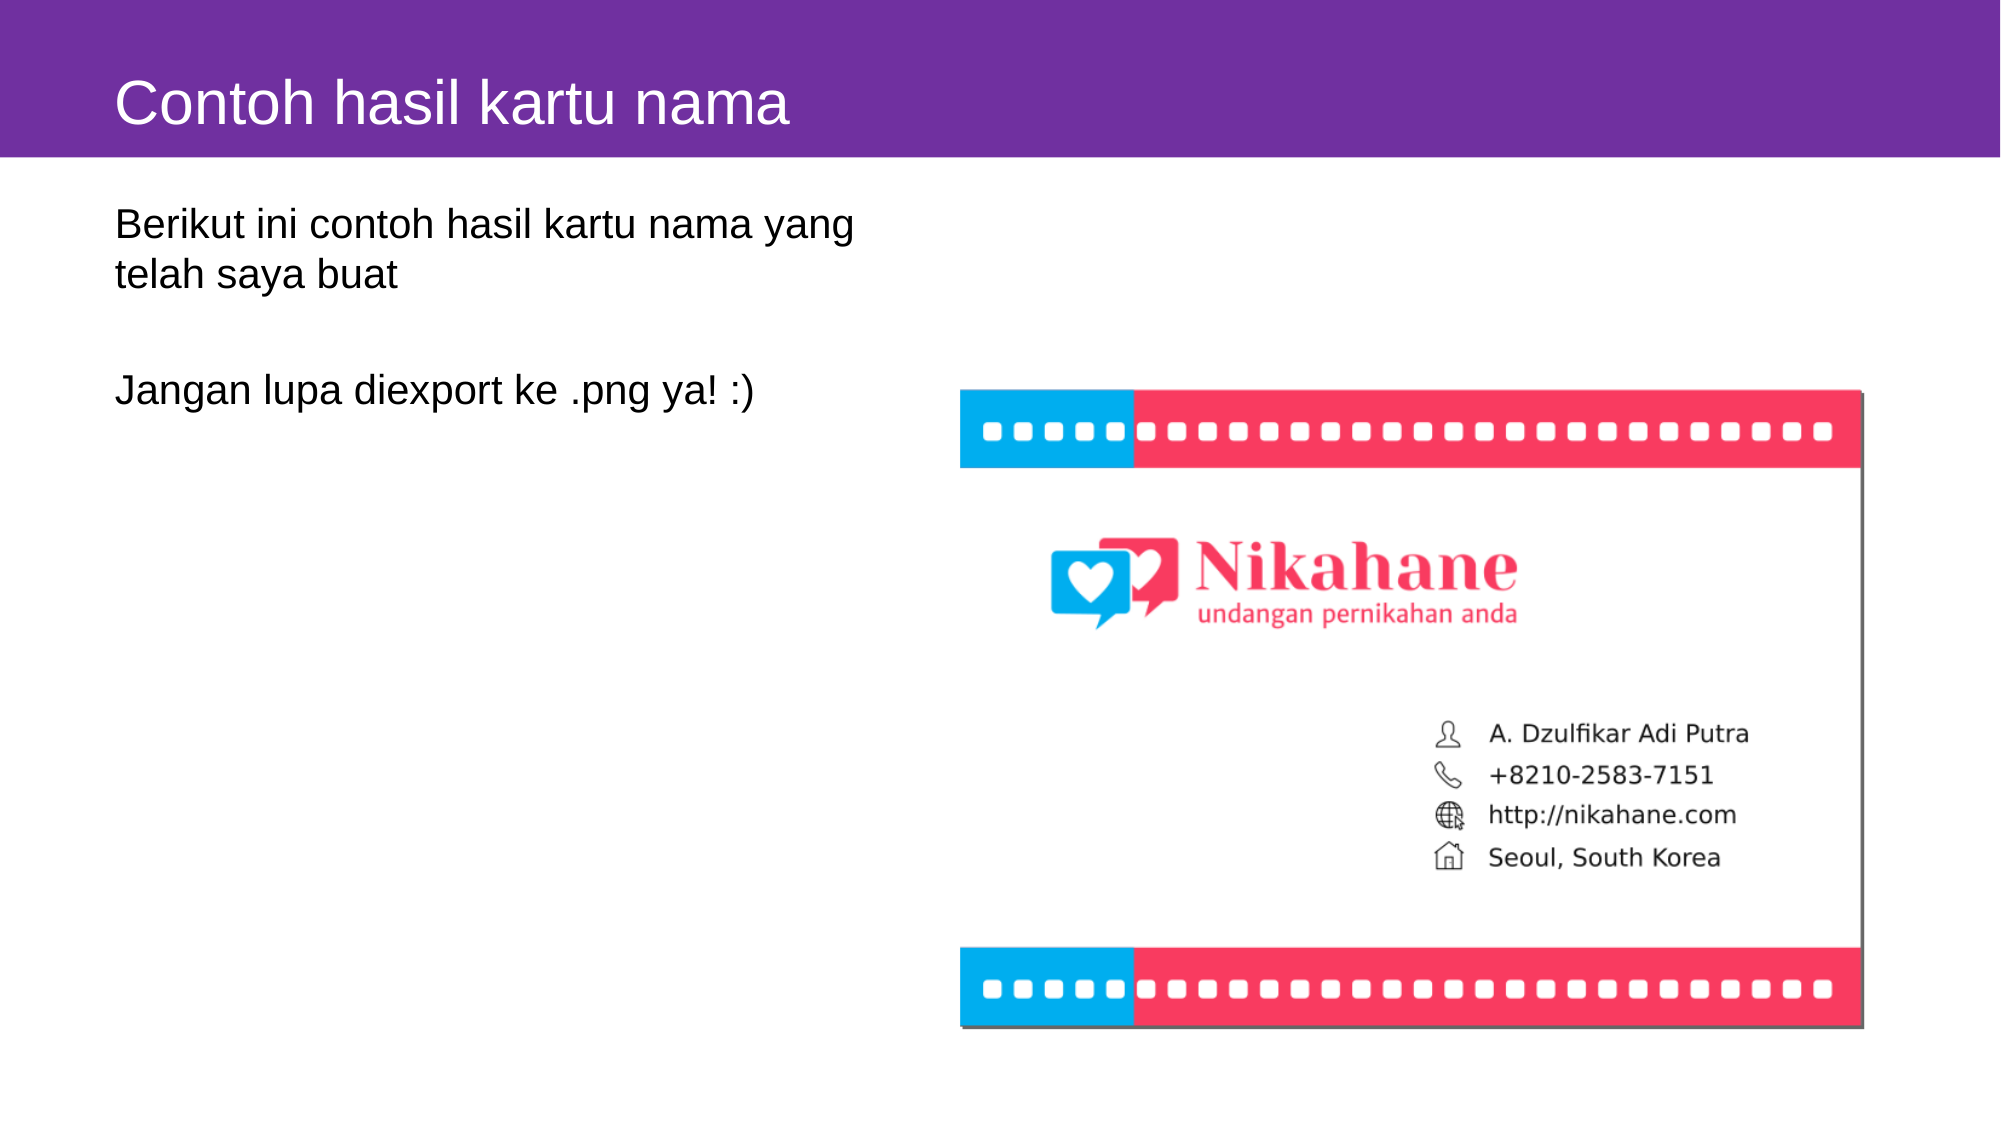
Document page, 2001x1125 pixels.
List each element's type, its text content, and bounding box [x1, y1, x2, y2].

title Contoh hasil kartu nama [99, 44, 1901, 155]
picture [936, 364, 1880, 1051]
list Berikut ini contoh hasil kartu nama yang telah saya buat Jangan lupa diexport ke .png ya! :) [99, 188, 872, 1006]
